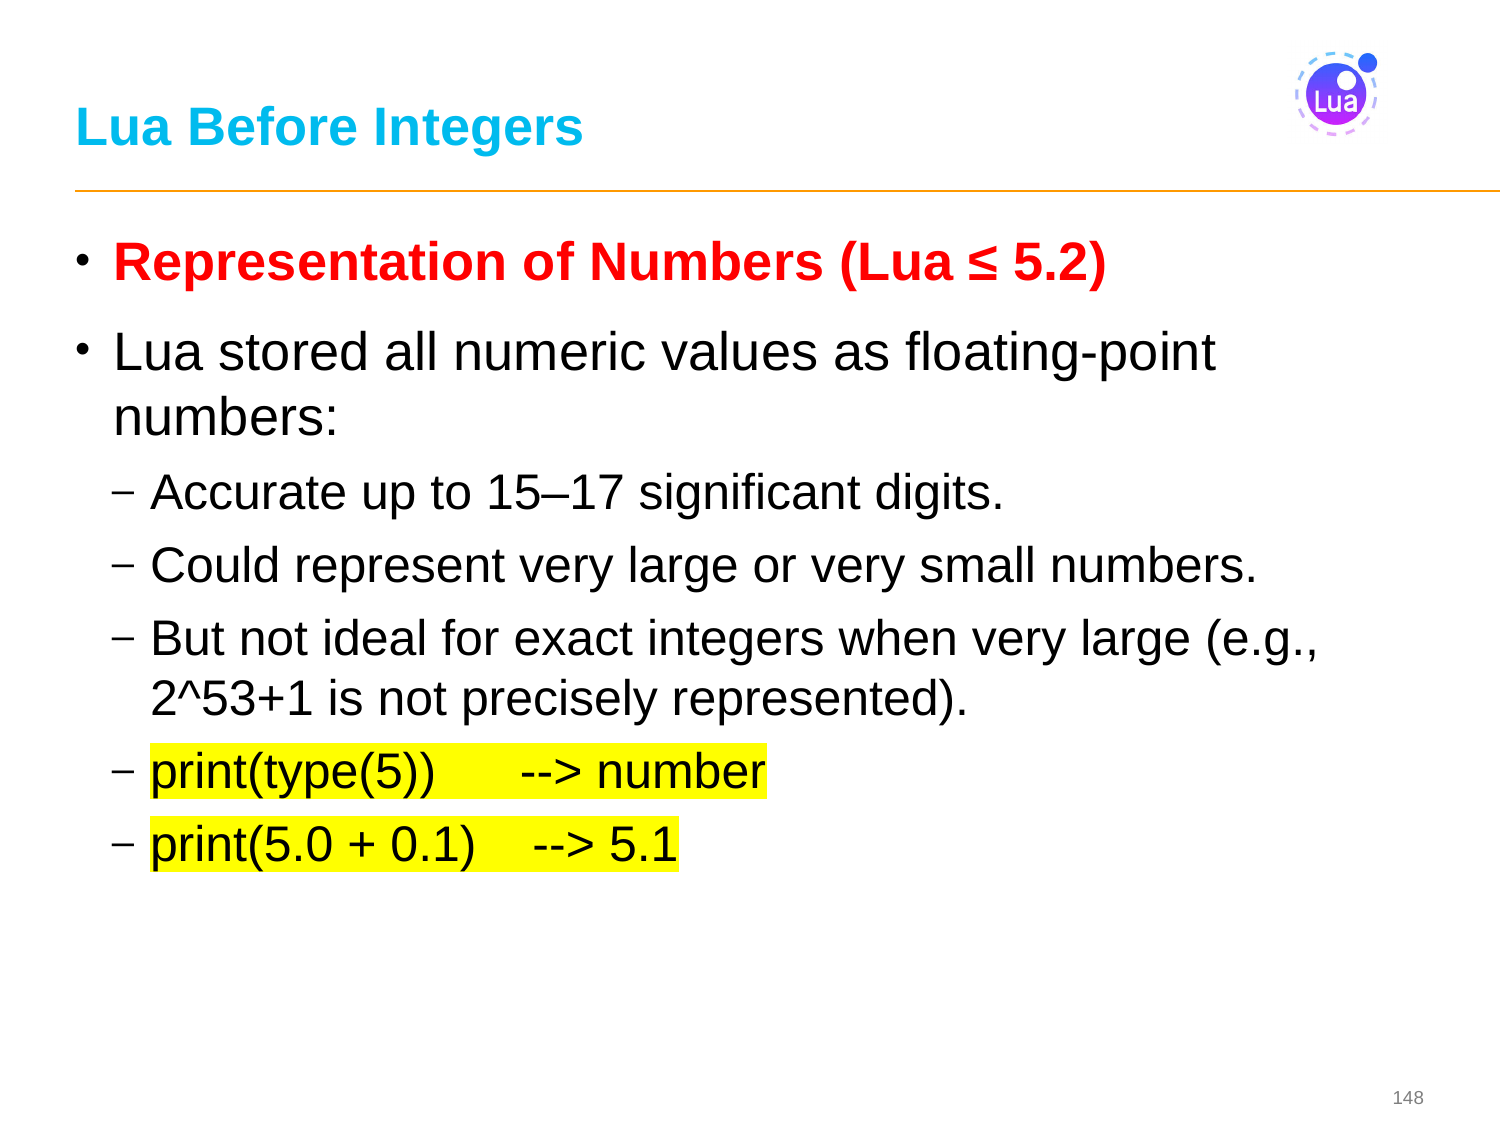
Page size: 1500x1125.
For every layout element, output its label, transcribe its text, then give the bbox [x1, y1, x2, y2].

list Representation of Numbers (Lua ≤ 5.2) Lua stored all numeric values as floating-point numbers: Accurate up to 15–17 significant digits. Could represent very large or very small numbers. But not ideal for exact integers when very large (e.g., 2^53+1 is not precisely represented). print(type(5)) --> number print(5.0 + 0.1) --> 5.1 [75, 226, 1425, 1018]
title Lua Before Integers [75, 27, 1422, 157]
